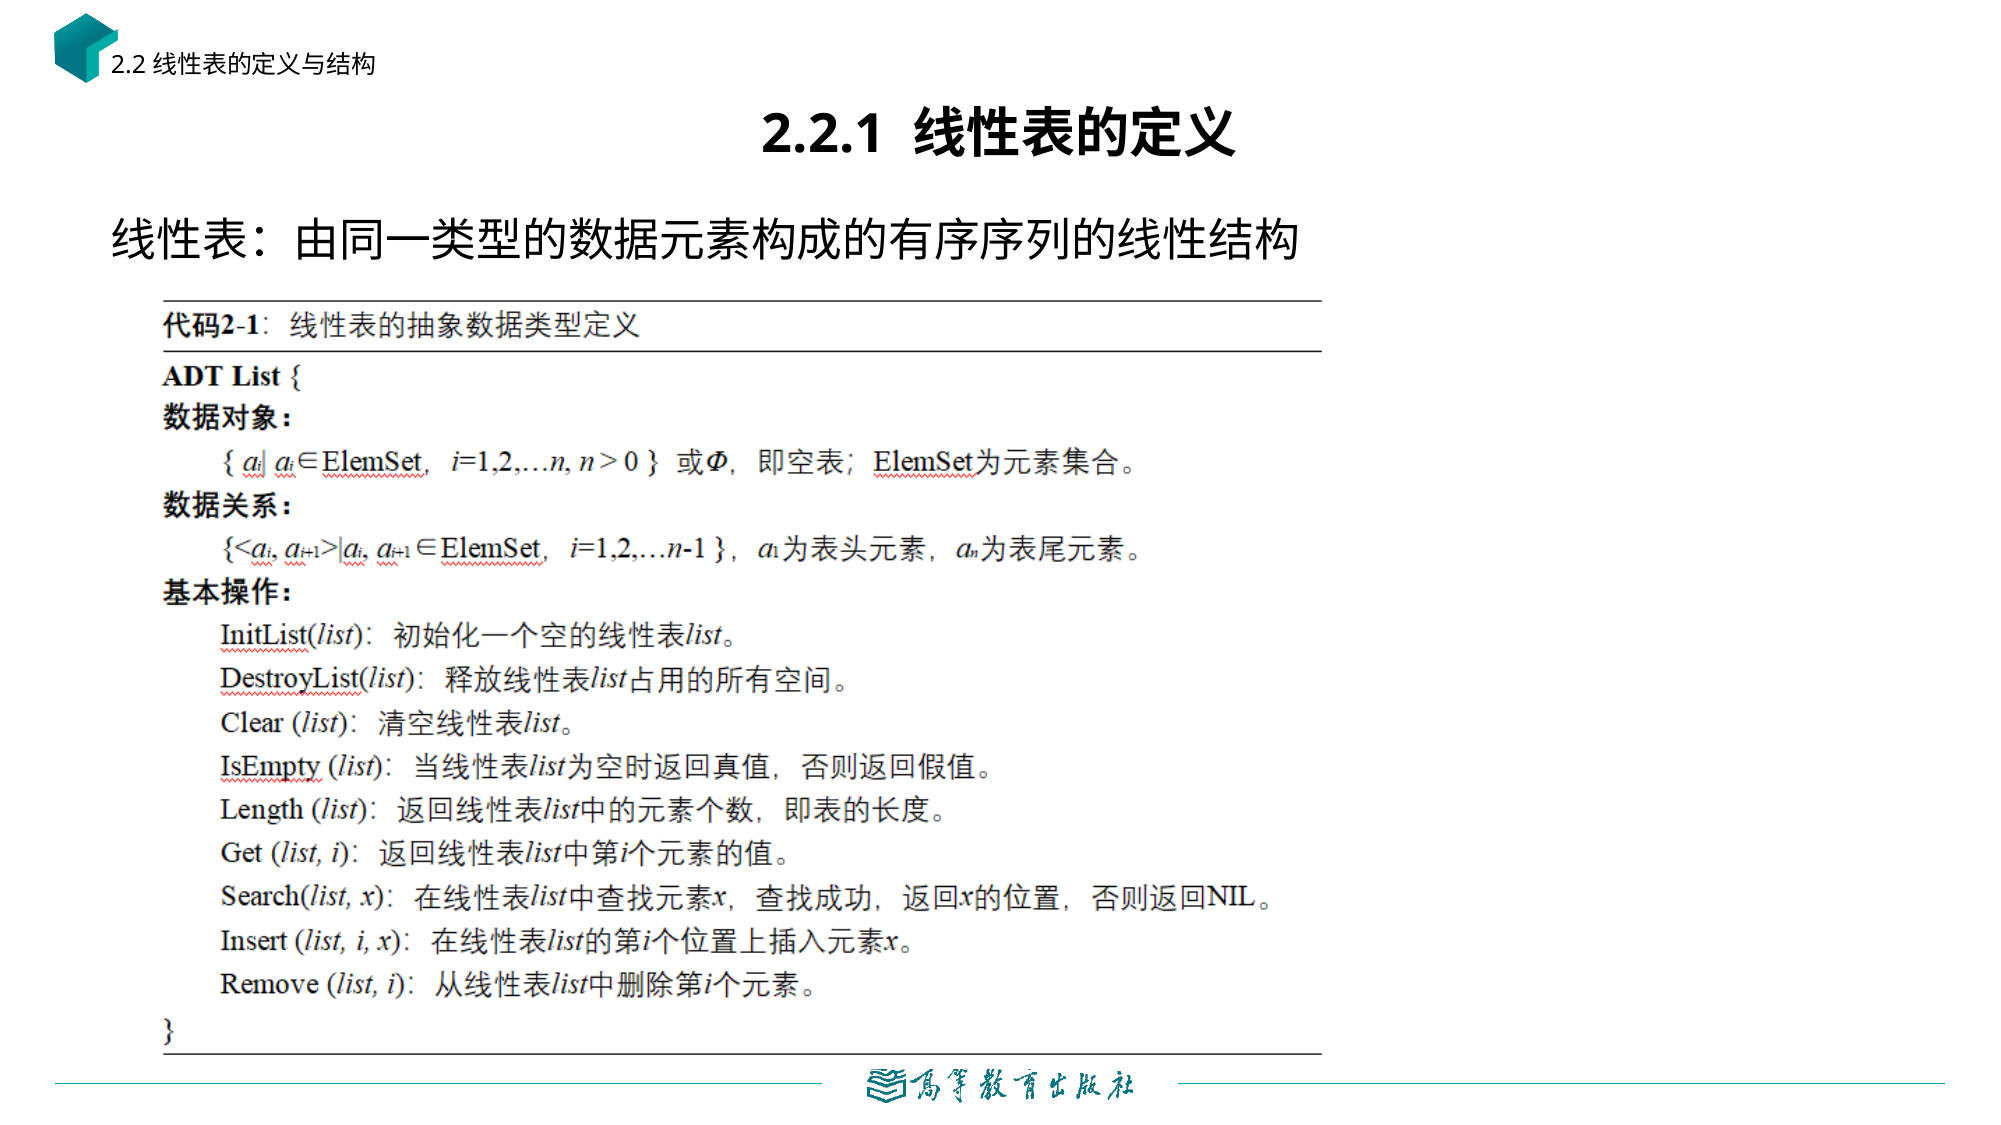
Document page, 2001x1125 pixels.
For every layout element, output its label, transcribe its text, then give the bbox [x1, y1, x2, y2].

title 2.2.1 线性表的定义 [137, 92, 1863, 178]
list 线性表：由同一类型的数据元素构成的有序序列的线性结构 [95, 209, 1910, 327]
subtitle 2.2线性表的定义与结构 [95, 44, 894, 99]
picture [137, 281, 1350, 1103]
